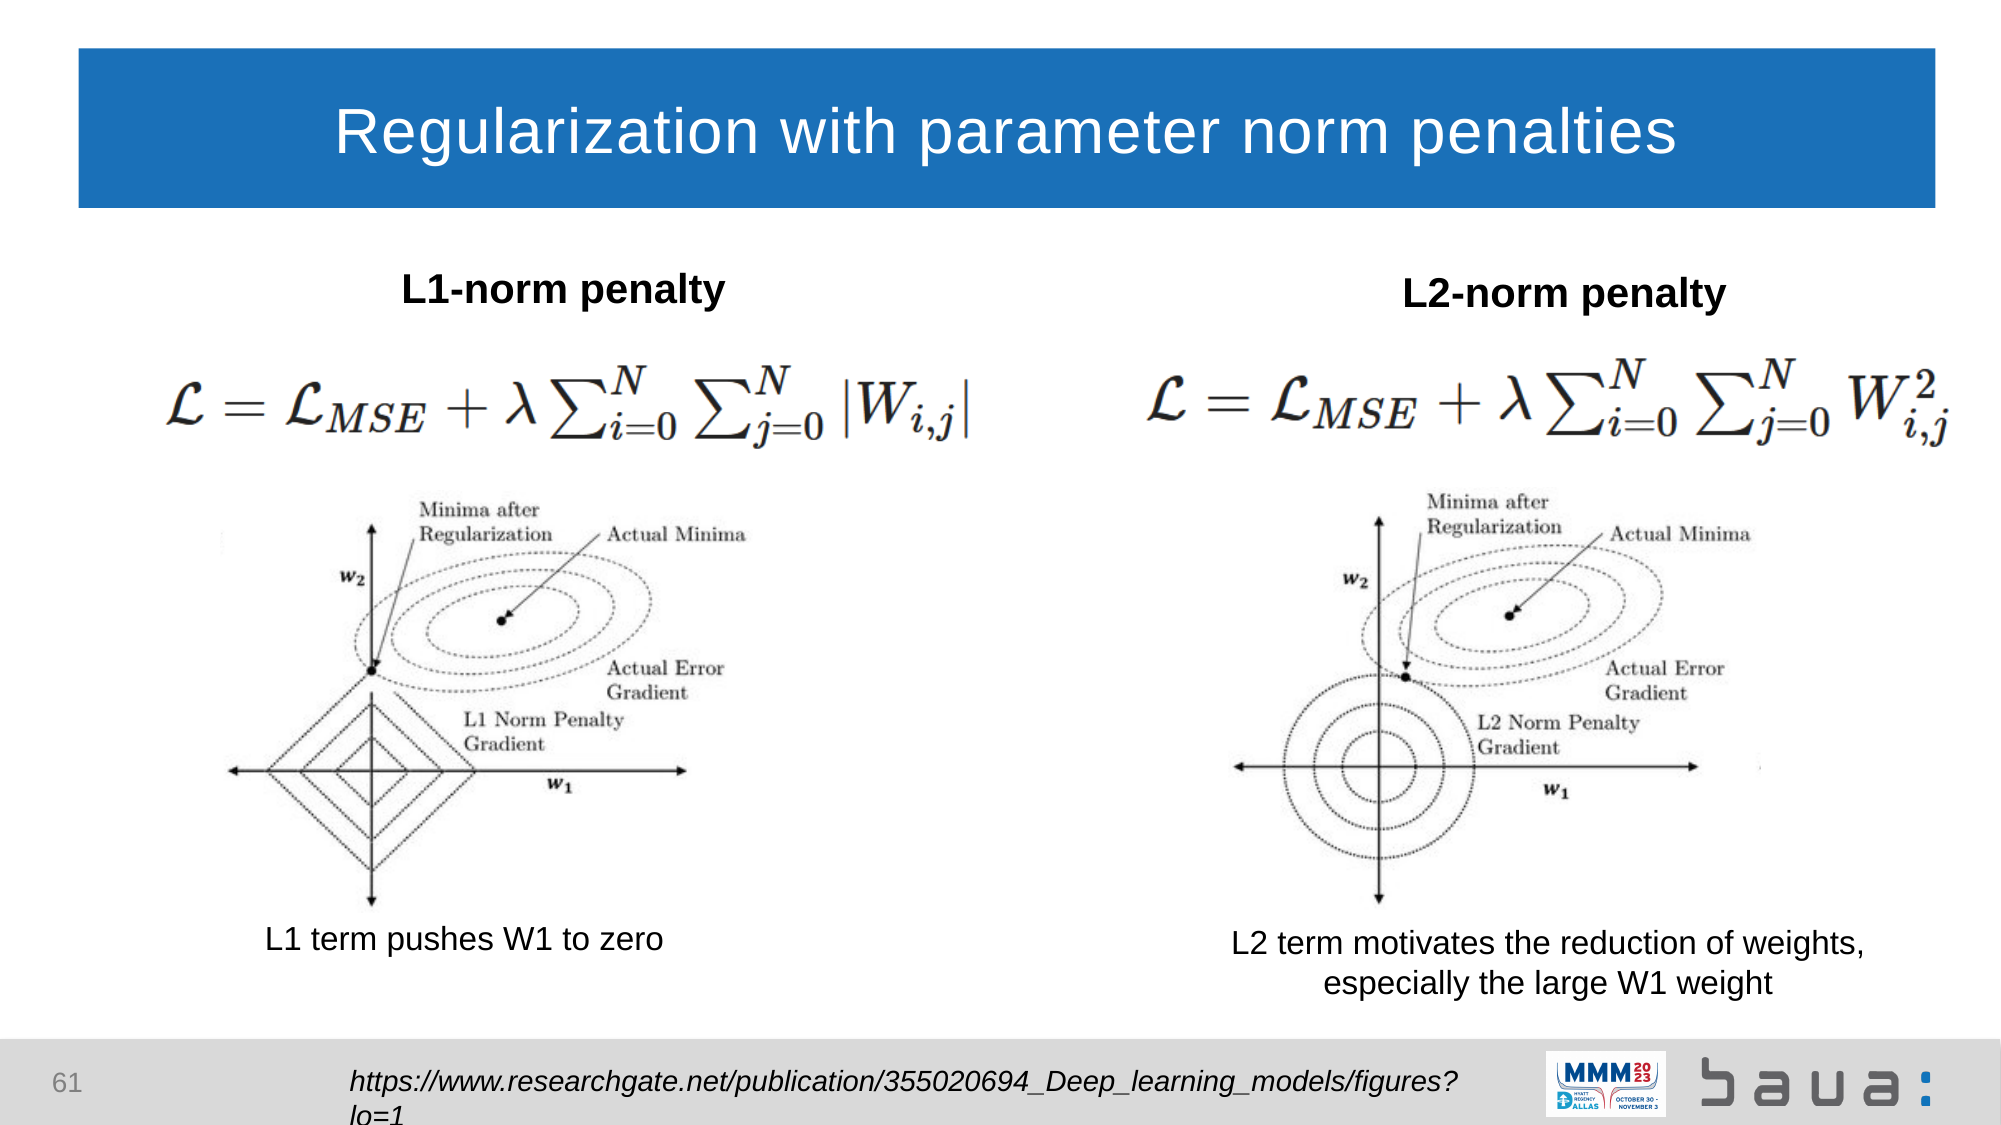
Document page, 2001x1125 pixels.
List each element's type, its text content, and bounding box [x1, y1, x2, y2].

picture [1545, 1050, 1666, 1117]
text_box https://www.researchgate.net/publication/355020694_Deep_learning_models/figures?lo=1 [334, 1055, 1525, 1125]
picture [1228, 487, 1761, 911]
title Regularization with parameter norm penalties [78, 48, 1936, 208]
slide_number 61 [51, 1051, 141, 1112]
picture [220, 489, 753, 914]
text_box L1 term pushes W1 to zero [130, 909, 799, 965]
picture [156, 333, 987, 464]
picture [1122, 344, 1975, 455]
text_box L2-norm penalty [1387, 258, 1742, 323]
text_box L2 term motivates the reduction of weights, especially the large W1 weight [1214, 914, 1883, 1009]
text_box L1-norm penalty [386, 254, 741, 320]
